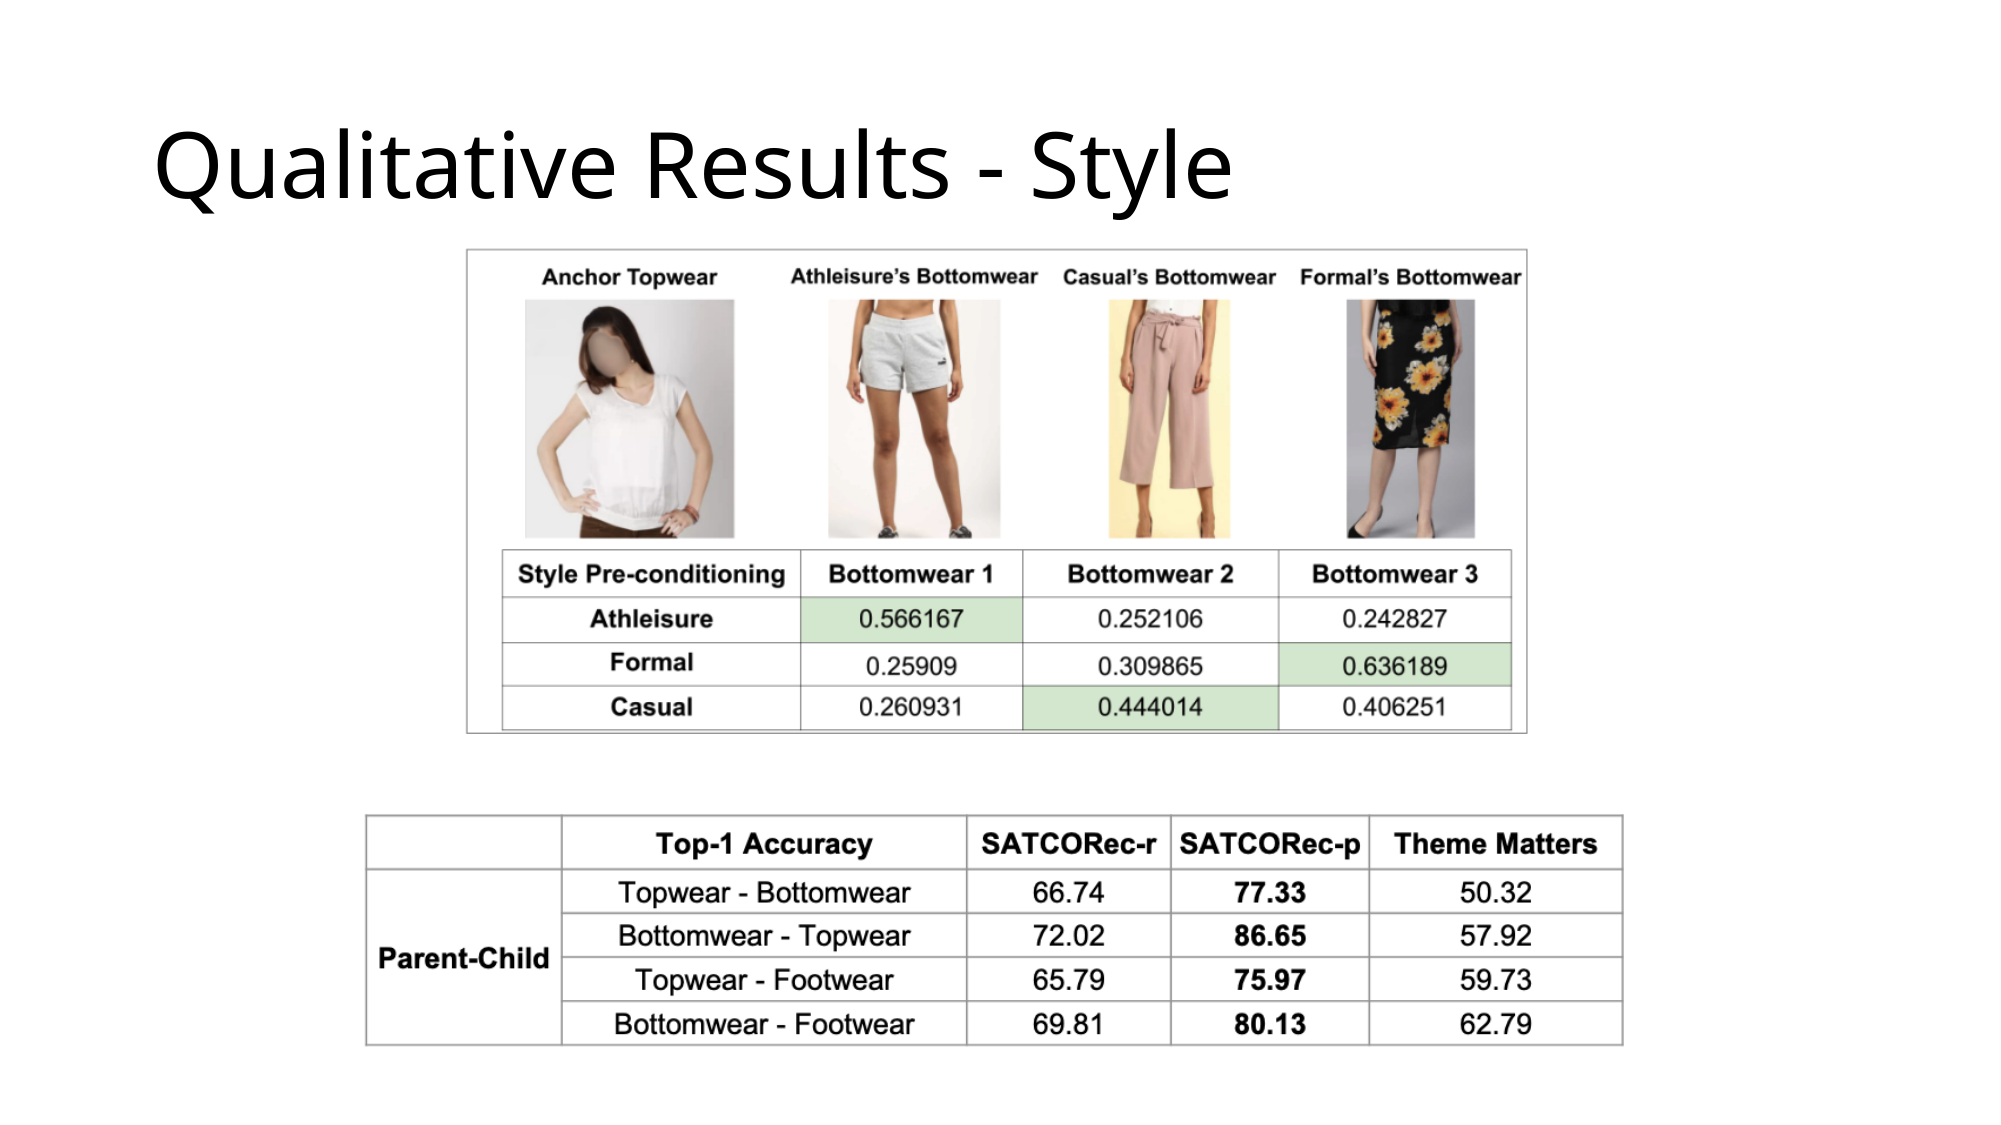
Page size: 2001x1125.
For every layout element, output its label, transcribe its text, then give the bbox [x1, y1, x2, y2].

picture [289, 794, 1711, 1066]
title Qualitative Results - Style [137, 59, 1863, 278]
picture [463, 247, 1537, 741]
